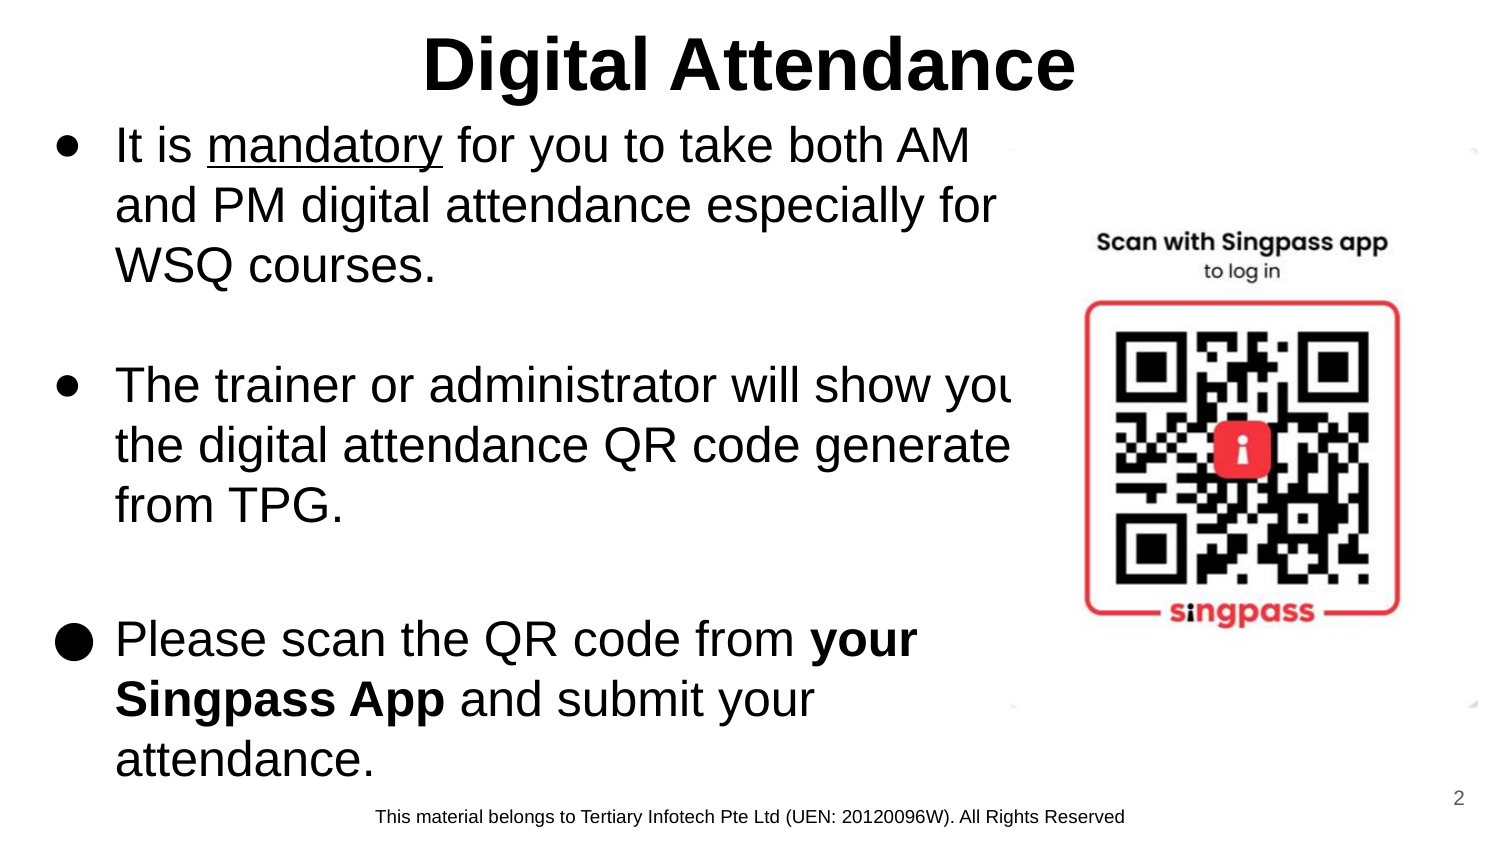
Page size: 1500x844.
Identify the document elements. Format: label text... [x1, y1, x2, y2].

title Digital Attendance [0, 0, 1500, 94]
picture [1011, 148, 1479, 709]
list It is mandatory for you to take both AM and PM digital attendance especially for WSQ courses. The trainer or administrator will show you the digital attendance QR code generated from TPG. Please scan the QR code from your Singpass App and submit your attendance. [24, 105, 1084, 807]
slide_number 2 [1389, 764, 1480, 830]
